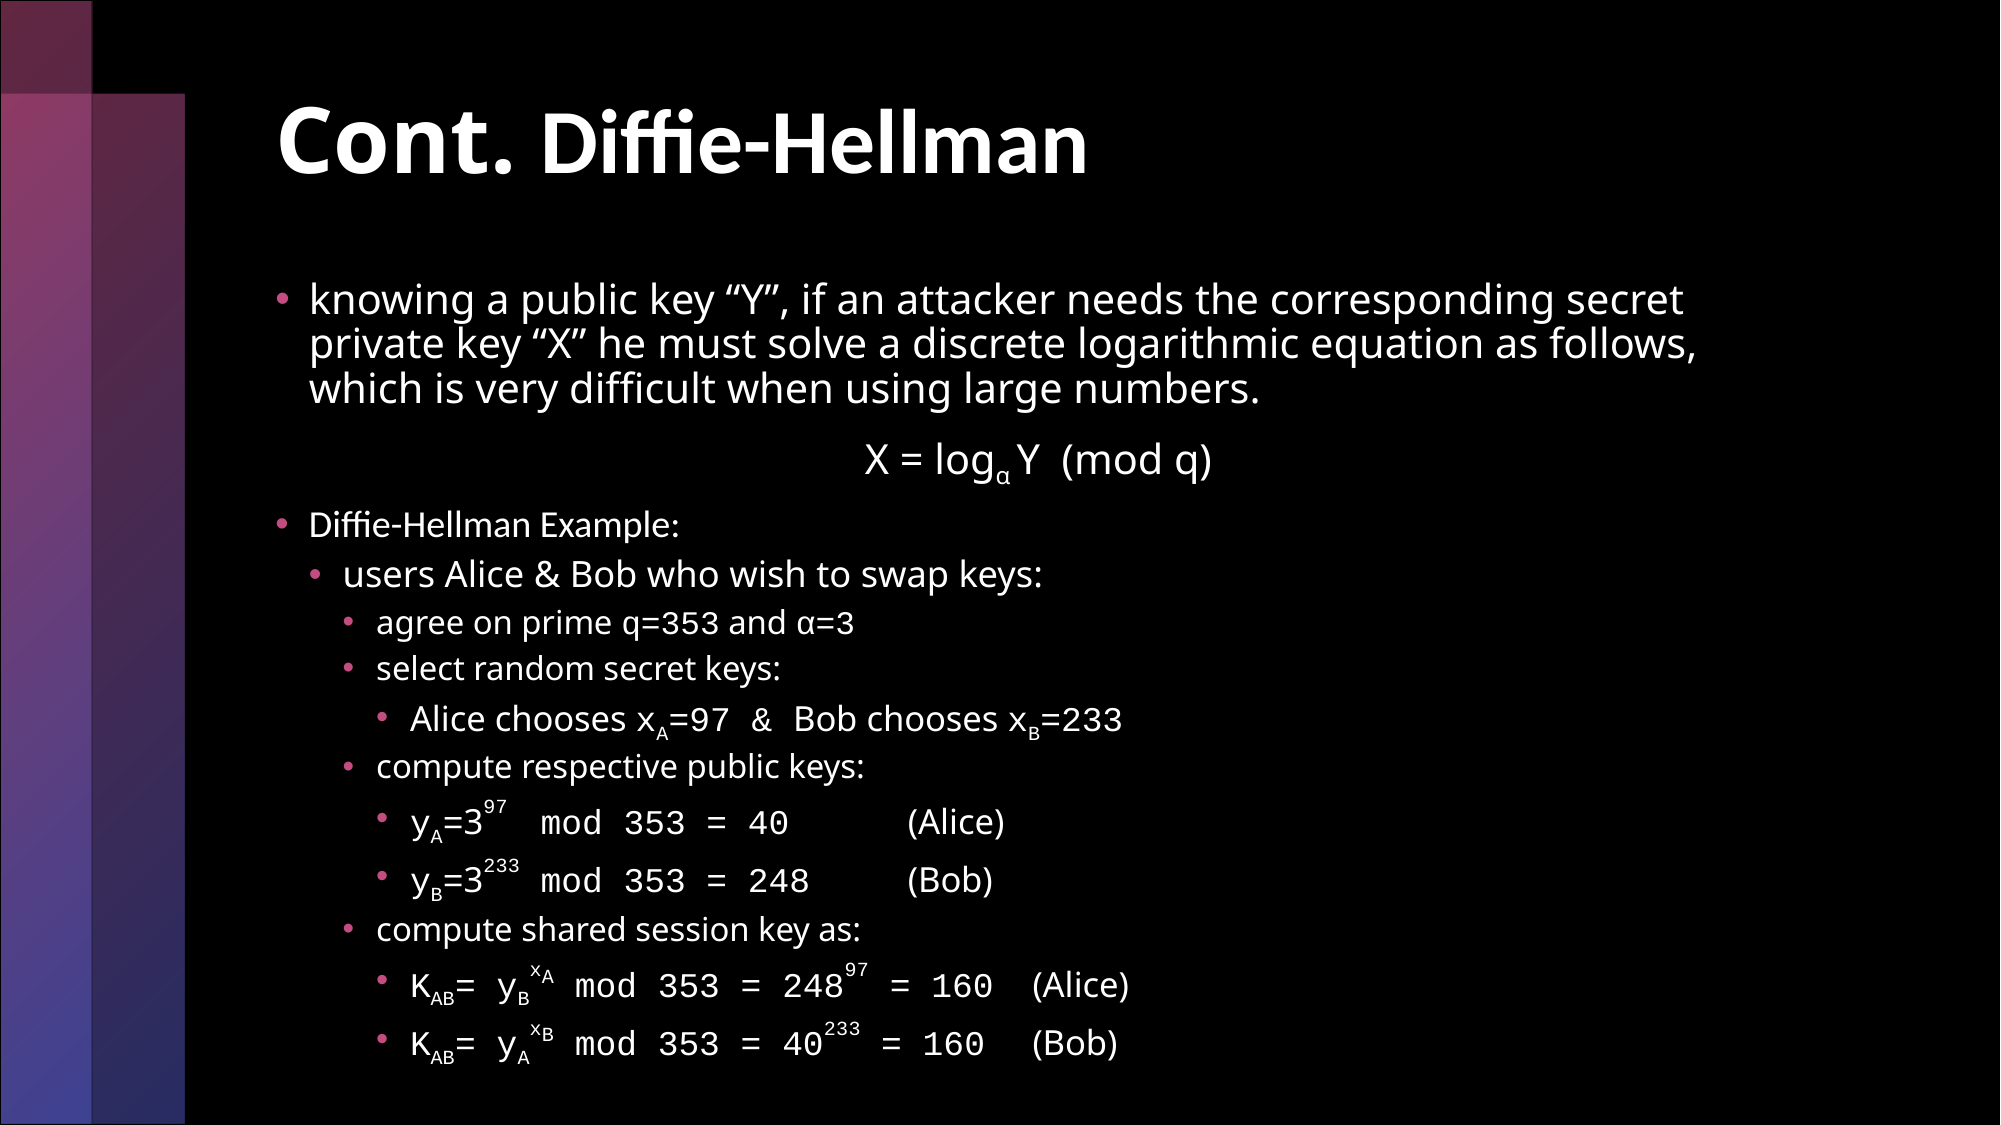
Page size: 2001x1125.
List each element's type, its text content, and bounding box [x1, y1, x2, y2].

list knowing a public key “Y”, if an attacker needs the corresponding secret private key “X” he must solve a discrete logarithmic equation as follows, which is very difficult when using large numbers. X = logα Y (mod q) Diffie-Hellman Example: users Alice & Bob who wish to swap keys: agree on prime q=353 and α=3 select random secret keys: Alice chooses xA=97 & Bob chooses xB=233 compute respective public keys: yA=397 mod 353 = 40 (Alice) yB=3233 mod 353 = 248 (Bob) compute shared session key as: KAB= yBxA mod 353 = 24897 = 160 (Alice) KAB= yAxB mod 353 = 40233 = 160 (Bob) [260, 270, 1817, 1075]
title Cont. Diffie-Hellman [260, 74, 1817, 270]
